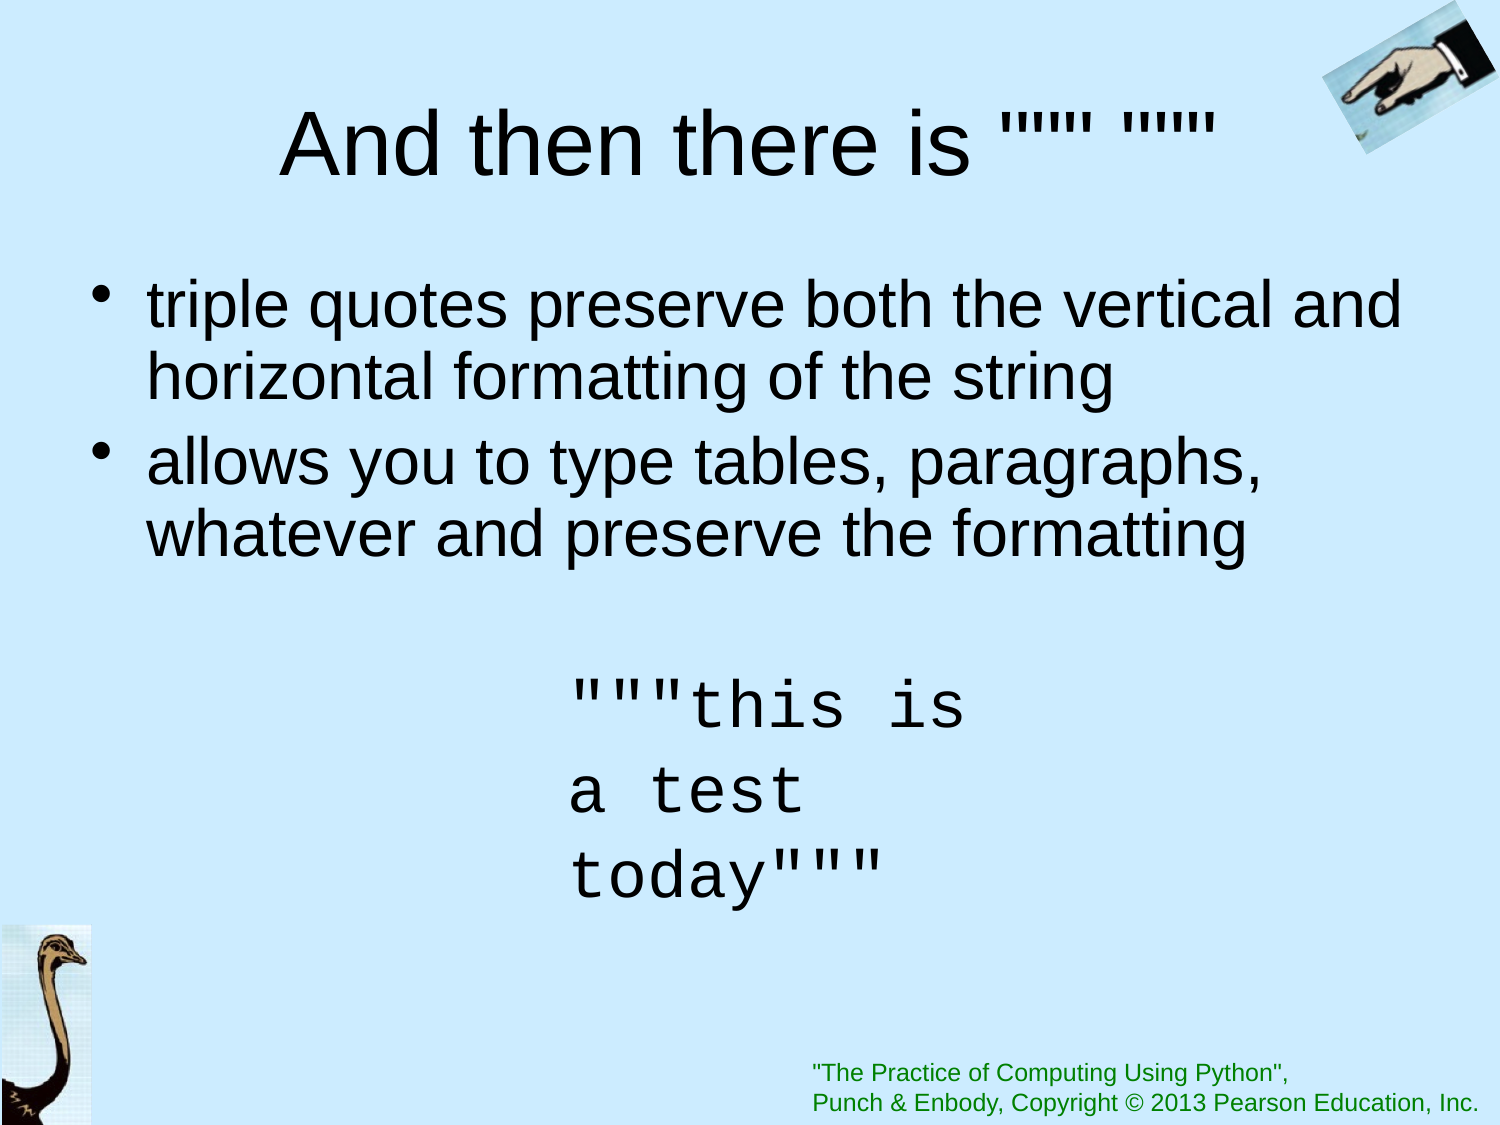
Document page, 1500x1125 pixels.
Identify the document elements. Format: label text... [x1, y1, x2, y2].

title And then there is """ """ [75, 45, 1425, 233]
picture [1378, 0, 1499, 120]
picture [2, 924, 92, 1125]
list triple quotes preserve both the vertical and horizontal formatting of the string allows you to type tables, paragraphs, whatever and preserve the formatting """this is a test today""" [75, 262, 1425, 1005]
